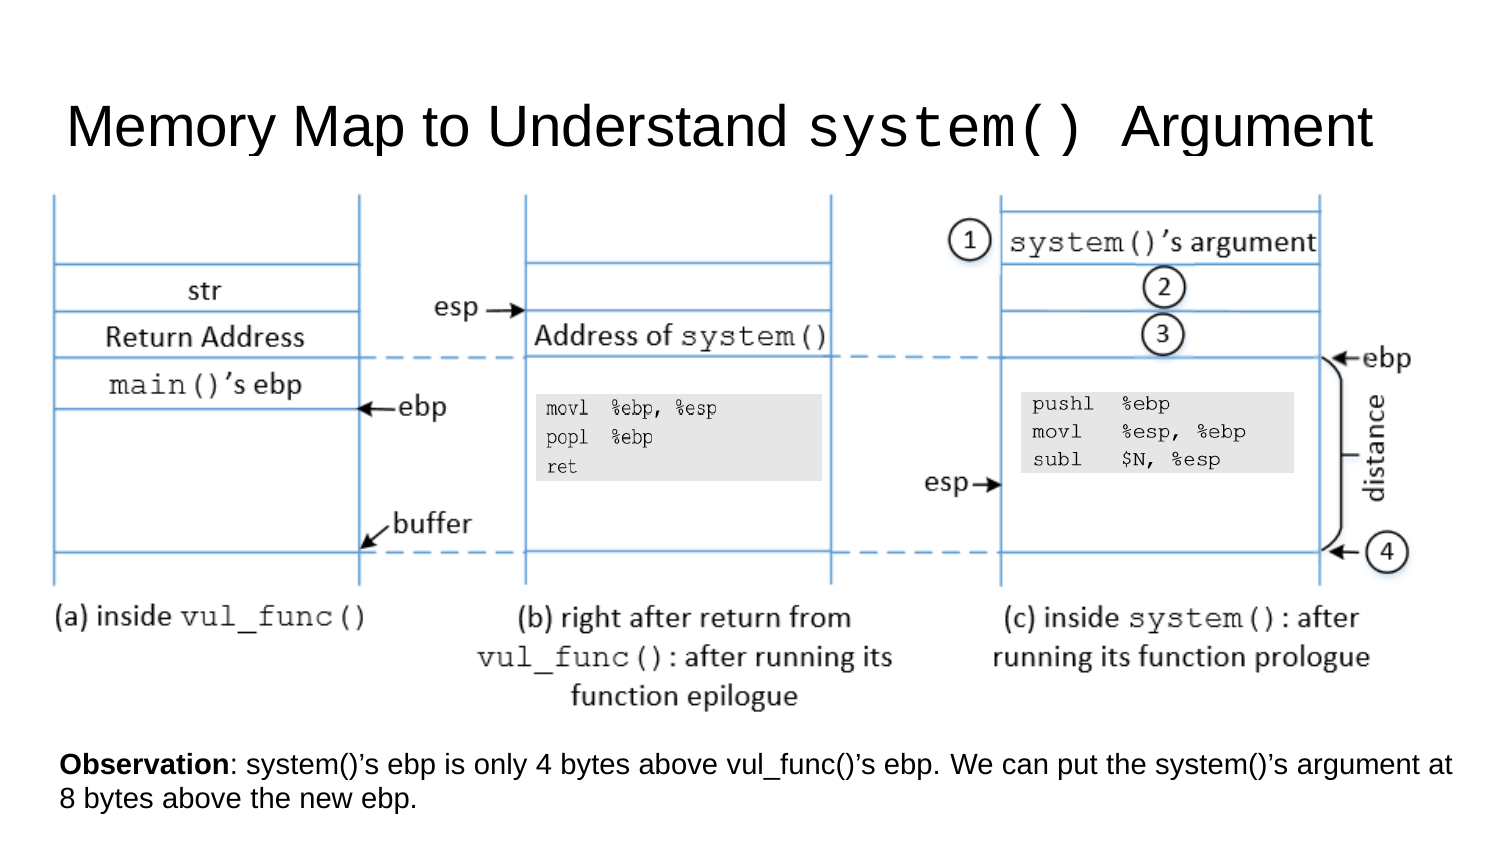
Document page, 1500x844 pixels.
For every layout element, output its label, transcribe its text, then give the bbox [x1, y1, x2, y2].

title Memory Map to Understand system() Argument [51, 72, 1449, 167]
picture [19, 156, 1428, 726]
text_box Observation: system()’s ebp is only 4 bytes above vul_func()’s ebp. We can put the system()’s argument at 8 bytes above the new ebp. [44, 737, 1475, 823]
